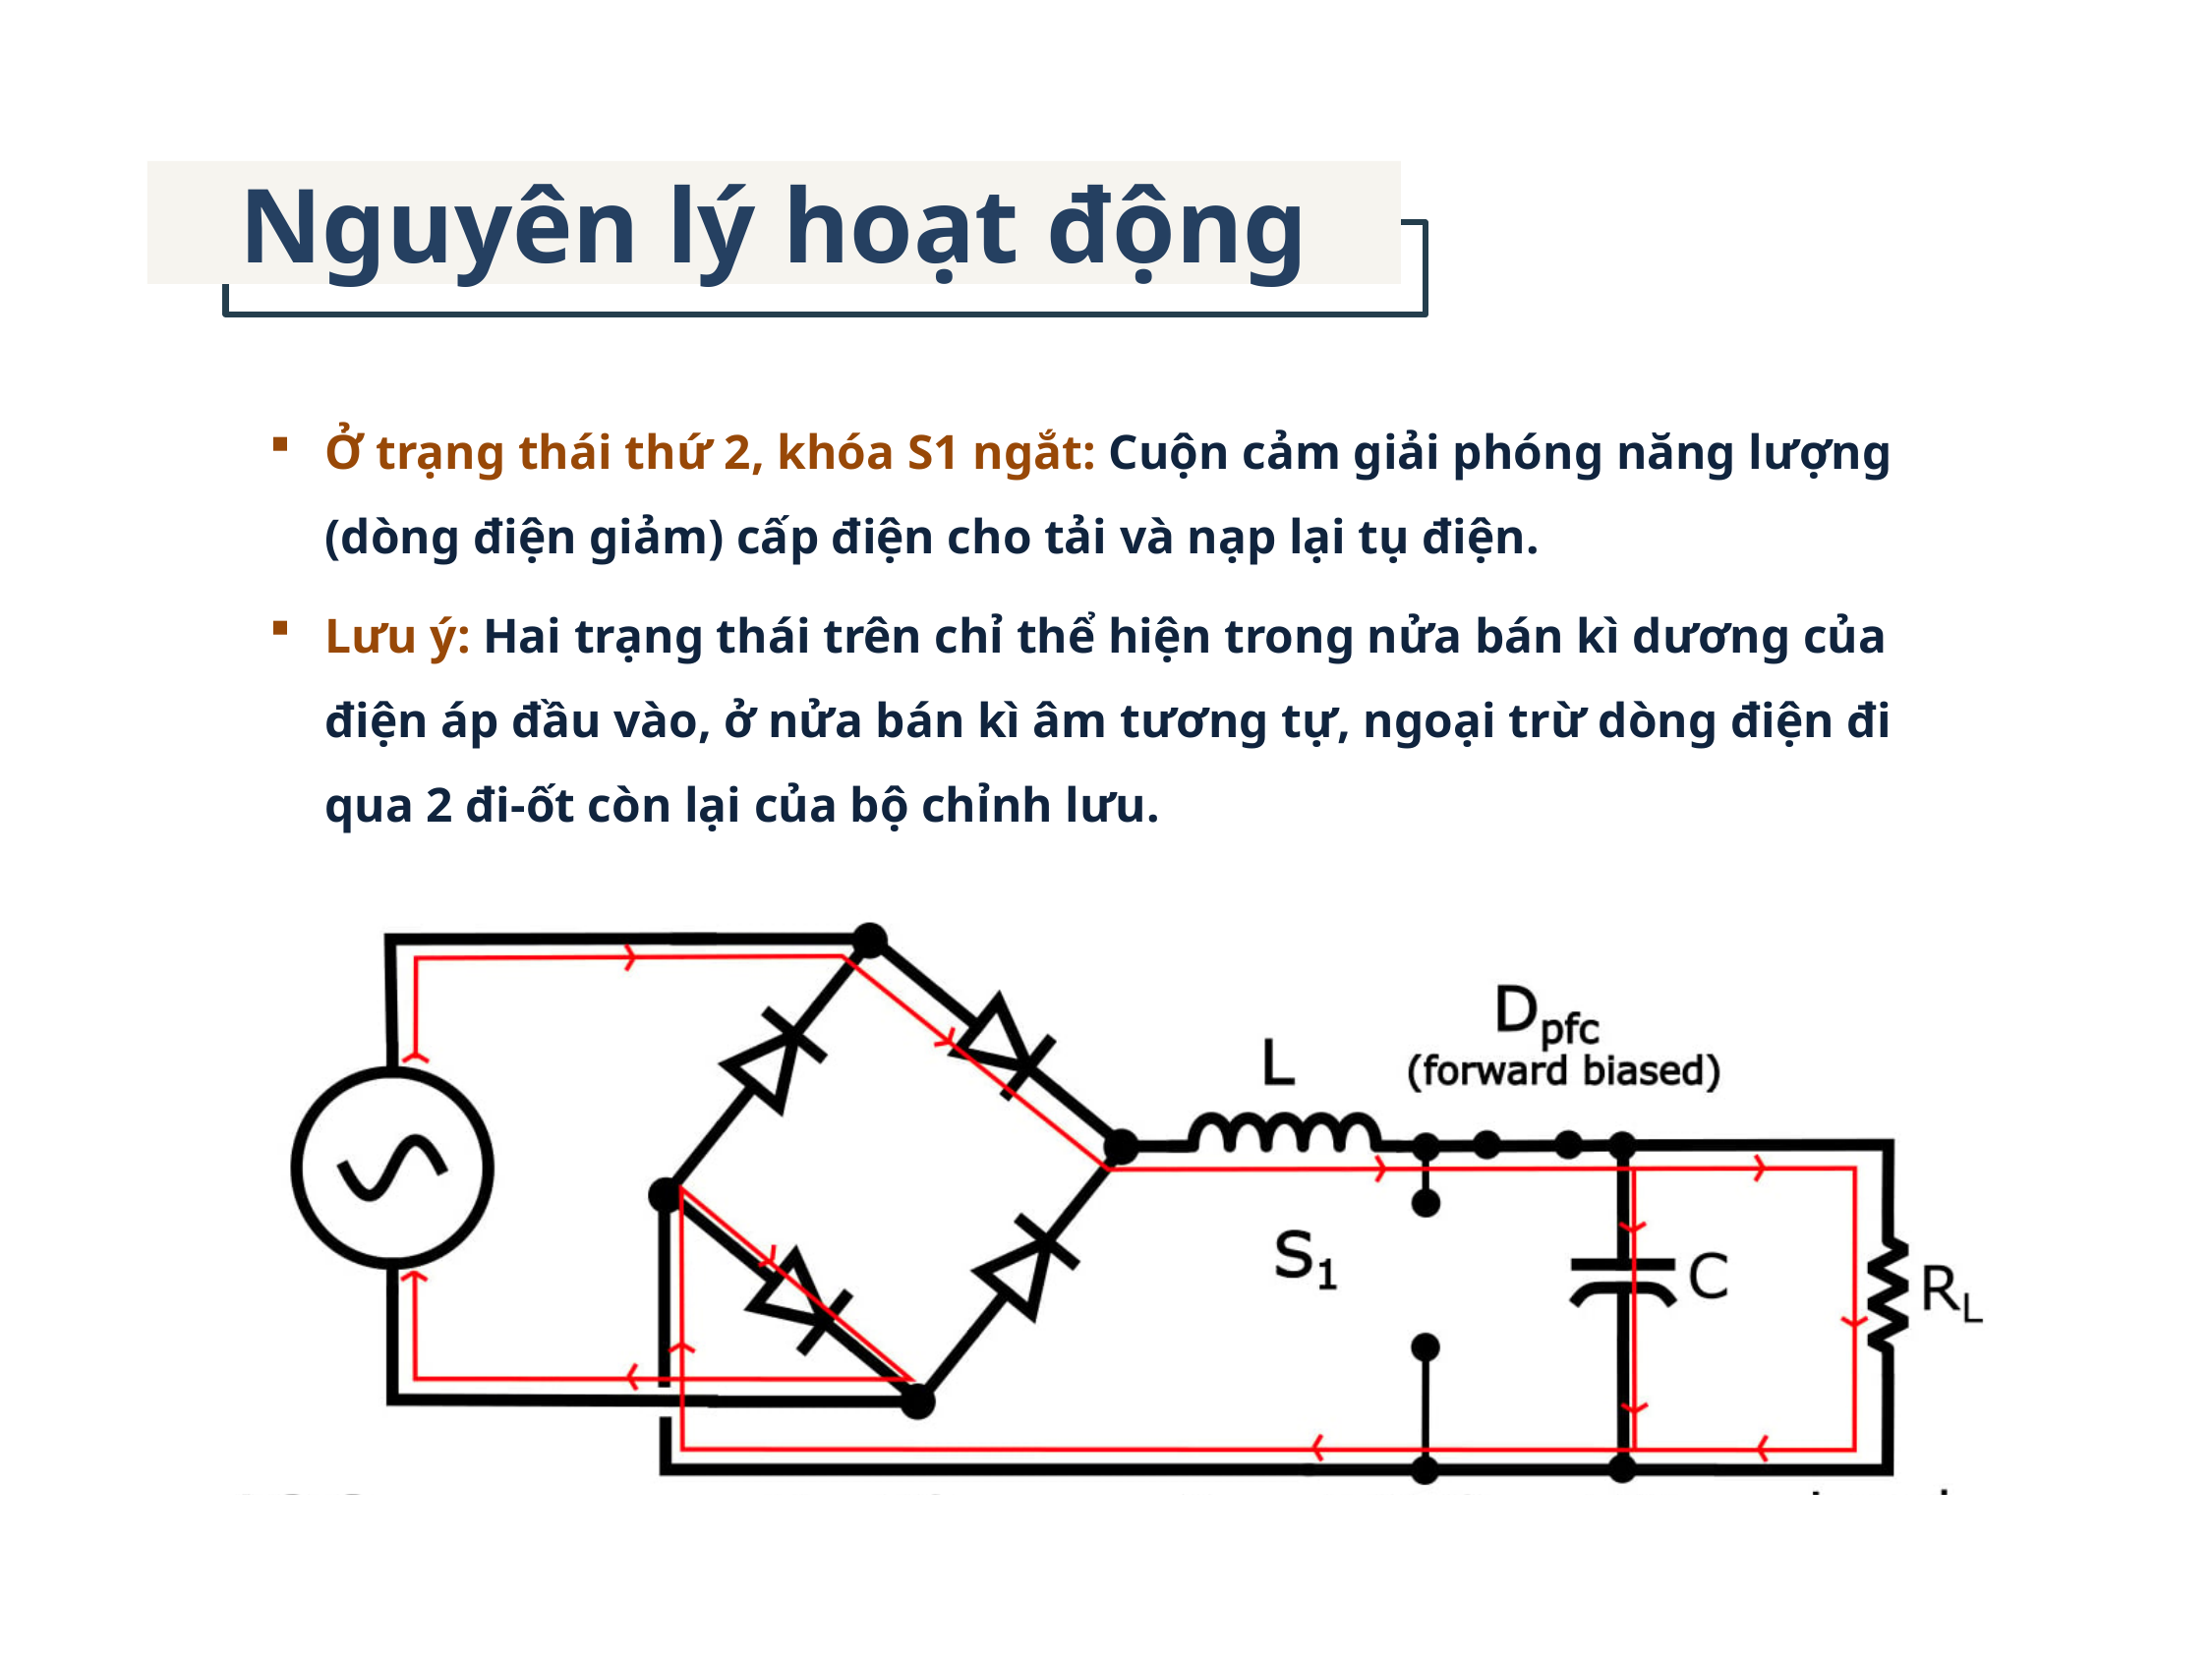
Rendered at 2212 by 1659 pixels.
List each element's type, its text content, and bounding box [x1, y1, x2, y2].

picture [202, 913, 2010, 1495]
text_box Nguyên lý hoạt động [146, 160, 1401, 284]
text_box Ở trạng thái thứ 2, khóa S1 ngắt: Cuộn cảm giải phóng năng lượng (dòng điện giảm) cấp điện cho tải và nạp lại tụ điện. [255, 386, 1957, 570]
text_box [225, 222, 1426, 315]
text_box Lưu ý: Hai trạng thái trên chỉ thể hiện trong nửa bán kì dương của điện áp đầu vào, ở nửa bán kì âm tương tự, ngoại trừ dòng điện đi qua 2 đi-ốt còn lại của bộ chỉnh lưu. [255, 570, 1957, 839]
